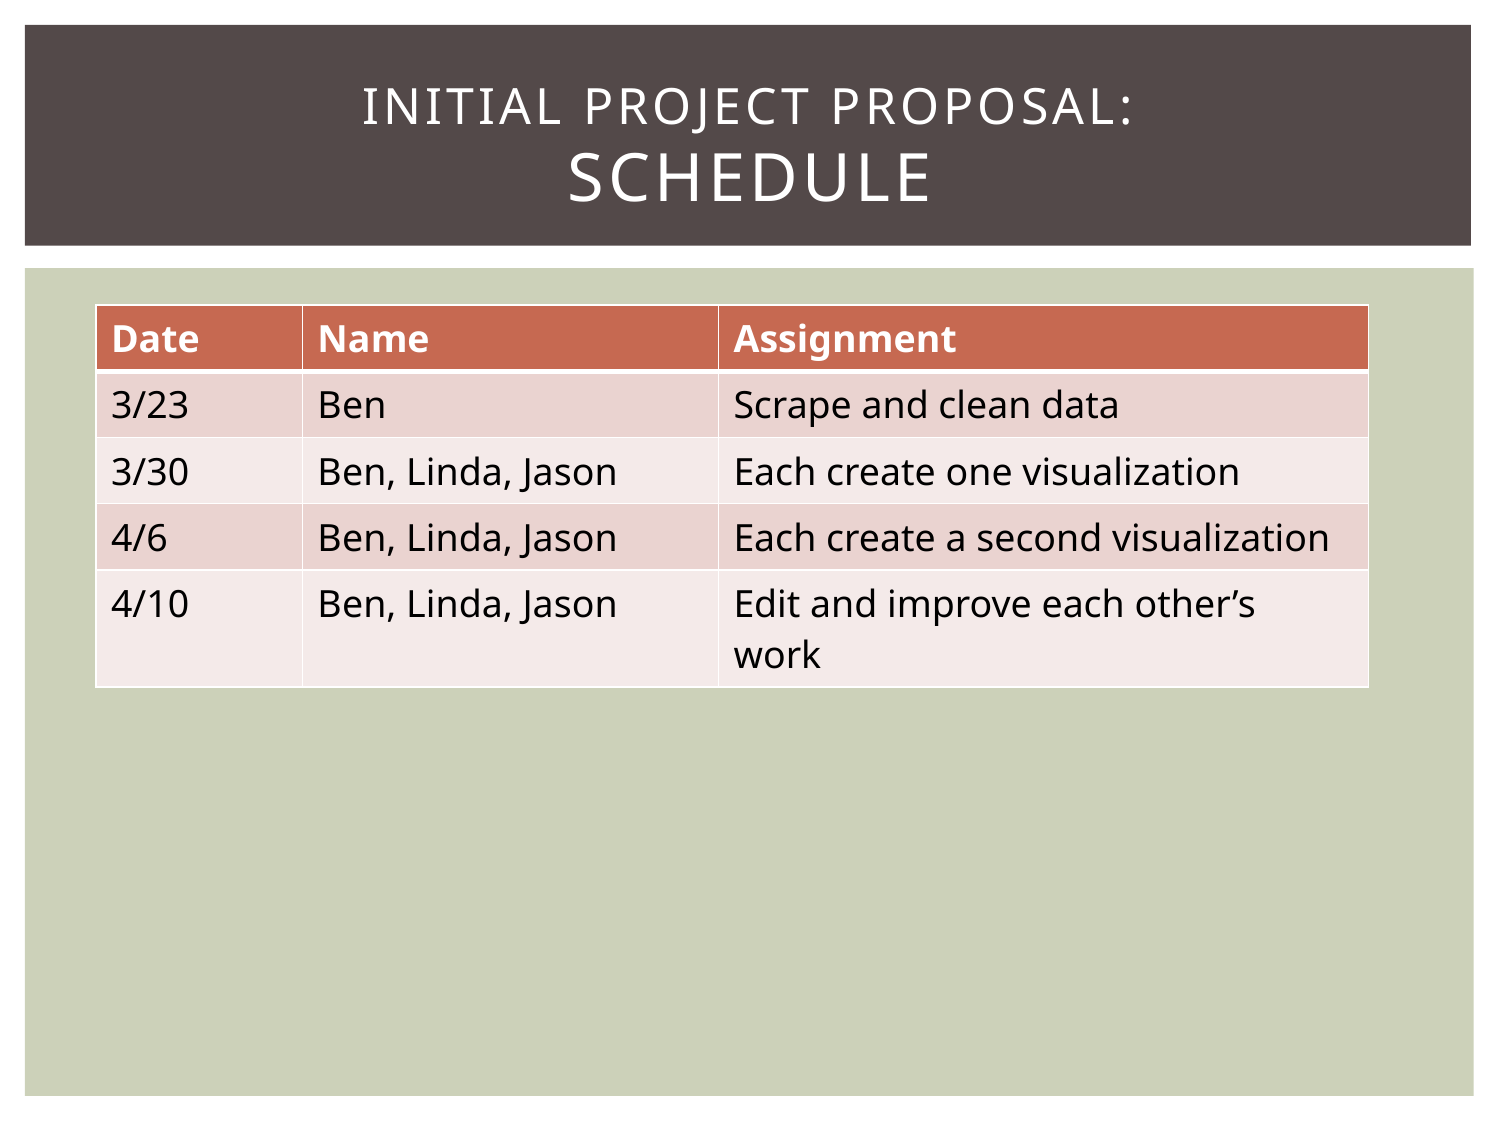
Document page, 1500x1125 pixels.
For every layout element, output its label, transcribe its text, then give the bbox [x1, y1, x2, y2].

table_cell Ben, Linda, Jason [303, 504, 718, 569]
table_cell Ben, Linda, Jason [303, 571, 718, 686]
table_cell Each create one visualization [719, 438, 1368, 503]
table_header Date [97, 306, 302, 369]
table_cell Edit and improve each other’s work [719, 571, 1368, 686]
title Initial project proposal: schedule [62, 58, 1438, 232]
table_cell Ben [303, 374, 718, 437]
table_cell 3/23 [97, 374, 302, 437]
table_cell 4/10 [97, 571, 302, 686]
table_cell 4/6 [97, 504, 302, 569]
table_cell Ben, Linda, Jason [303, 438, 718, 503]
table_cell Scrape and clean data [719, 374, 1368, 437]
table_cell 3/30 [97, 438, 302, 503]
table_header Name [303, 306, 718, 369]
table_header Assignment [719, 306, 1368, 369]
table_cell Each create a second visualization [719, 504, 1368, 569]
